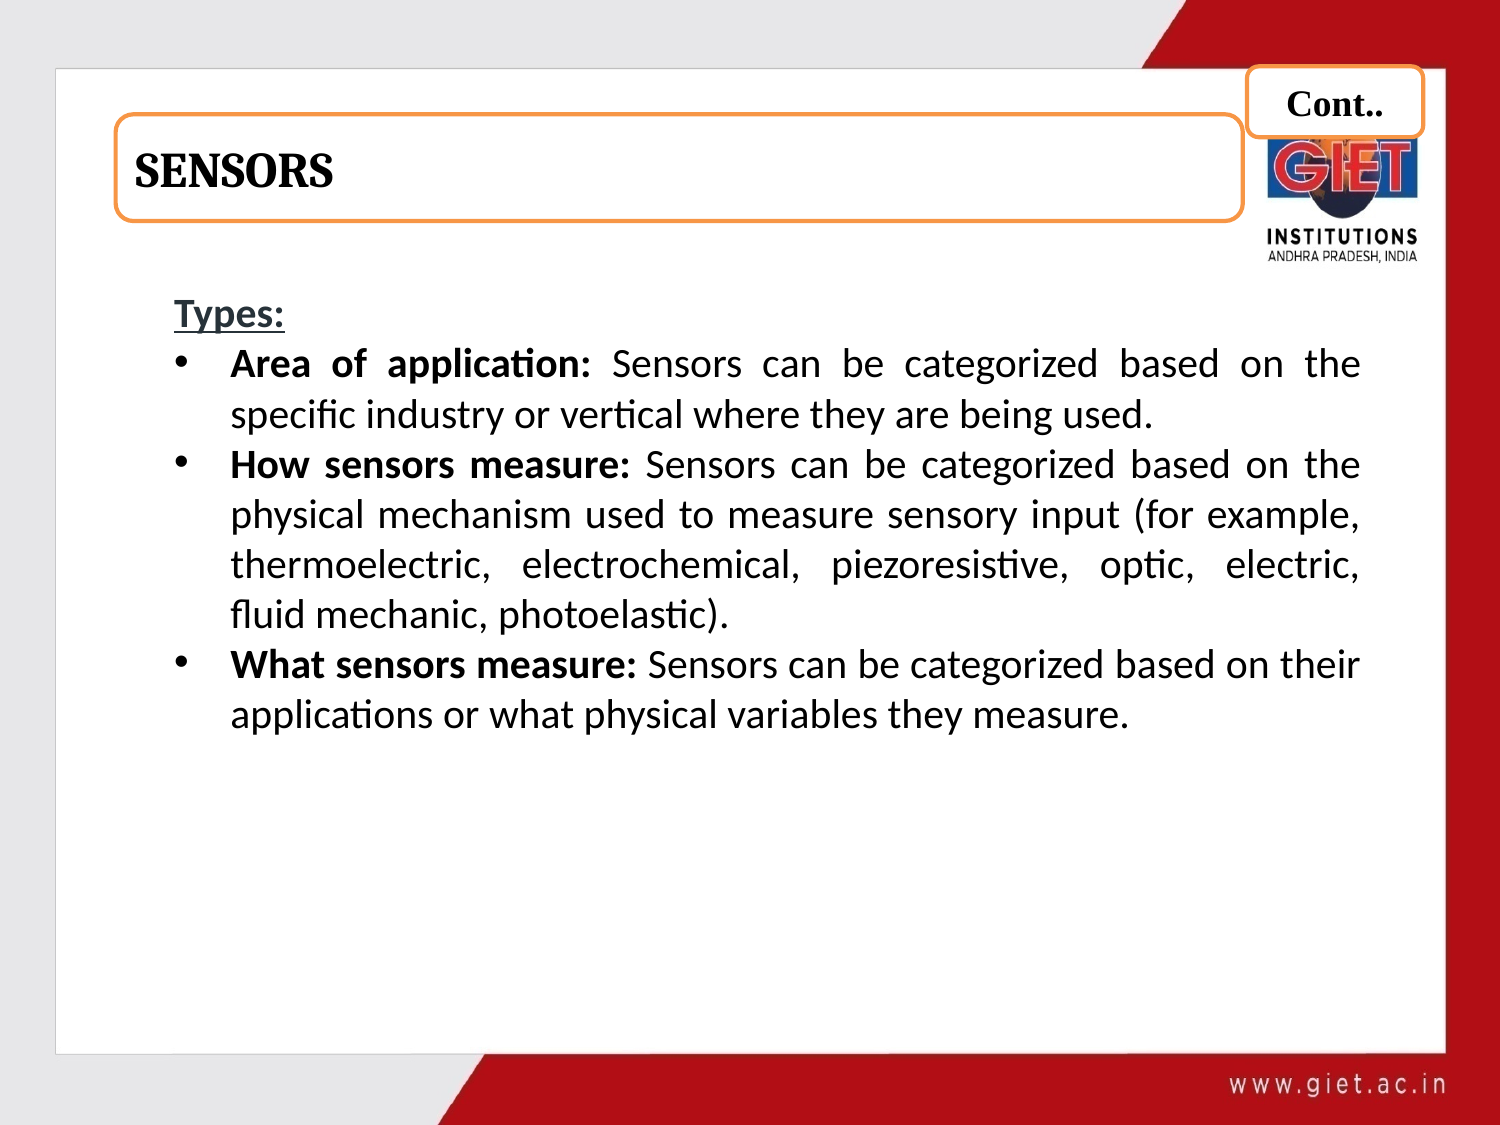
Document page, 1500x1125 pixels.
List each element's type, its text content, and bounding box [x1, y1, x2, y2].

text_box SENSORS [113, 112, 1245, 224]
text_box Cont.. [1244, 64, 1426, 140]
text_box Types: Area of application: Sensors can be categorized based on the specific industry or vertical where they are being used. How sensors measure: Sensors can be categorized based on the physical mechanism used to measure sensory input (for example, thermoelectric, electrochemical, piezoresistive, optic, electric, fluid mechanic, photoelastic). What sensors measure: Sensors can be categorized based on their applications or what physical variables they measure. [159, 278, 1376, 1125]
picture [0, 0, 1500, 1125]
